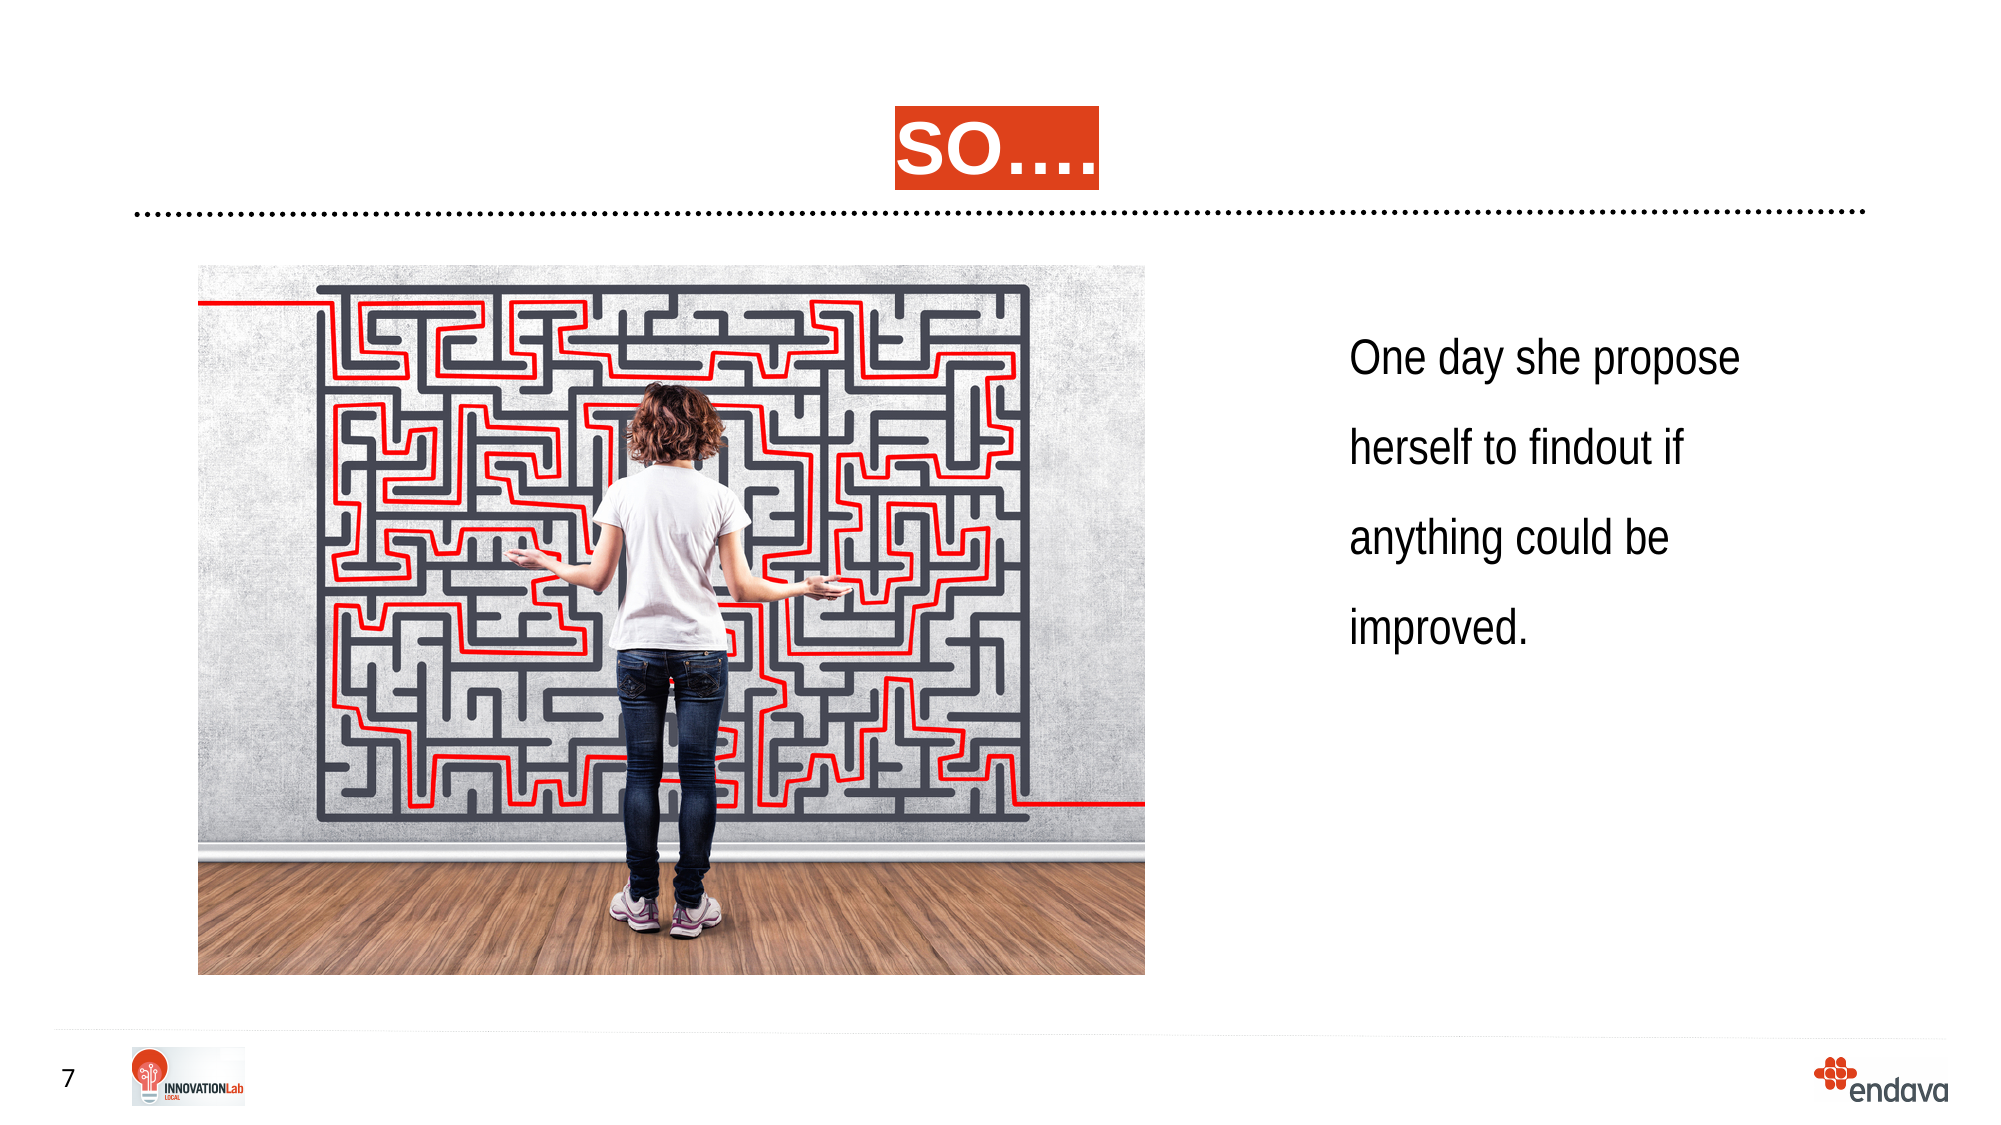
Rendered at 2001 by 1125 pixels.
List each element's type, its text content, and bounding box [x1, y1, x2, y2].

title So…. [198, 26, 1812, 195]
text_box One day she propose herself to findout if anything could be improved. [1334, 287, 1866, 662]
picture [1814, 1057, 1948, 1102]
picture [132, 1047, 245, 1106]
picture [198, 265, 1145, 975]
